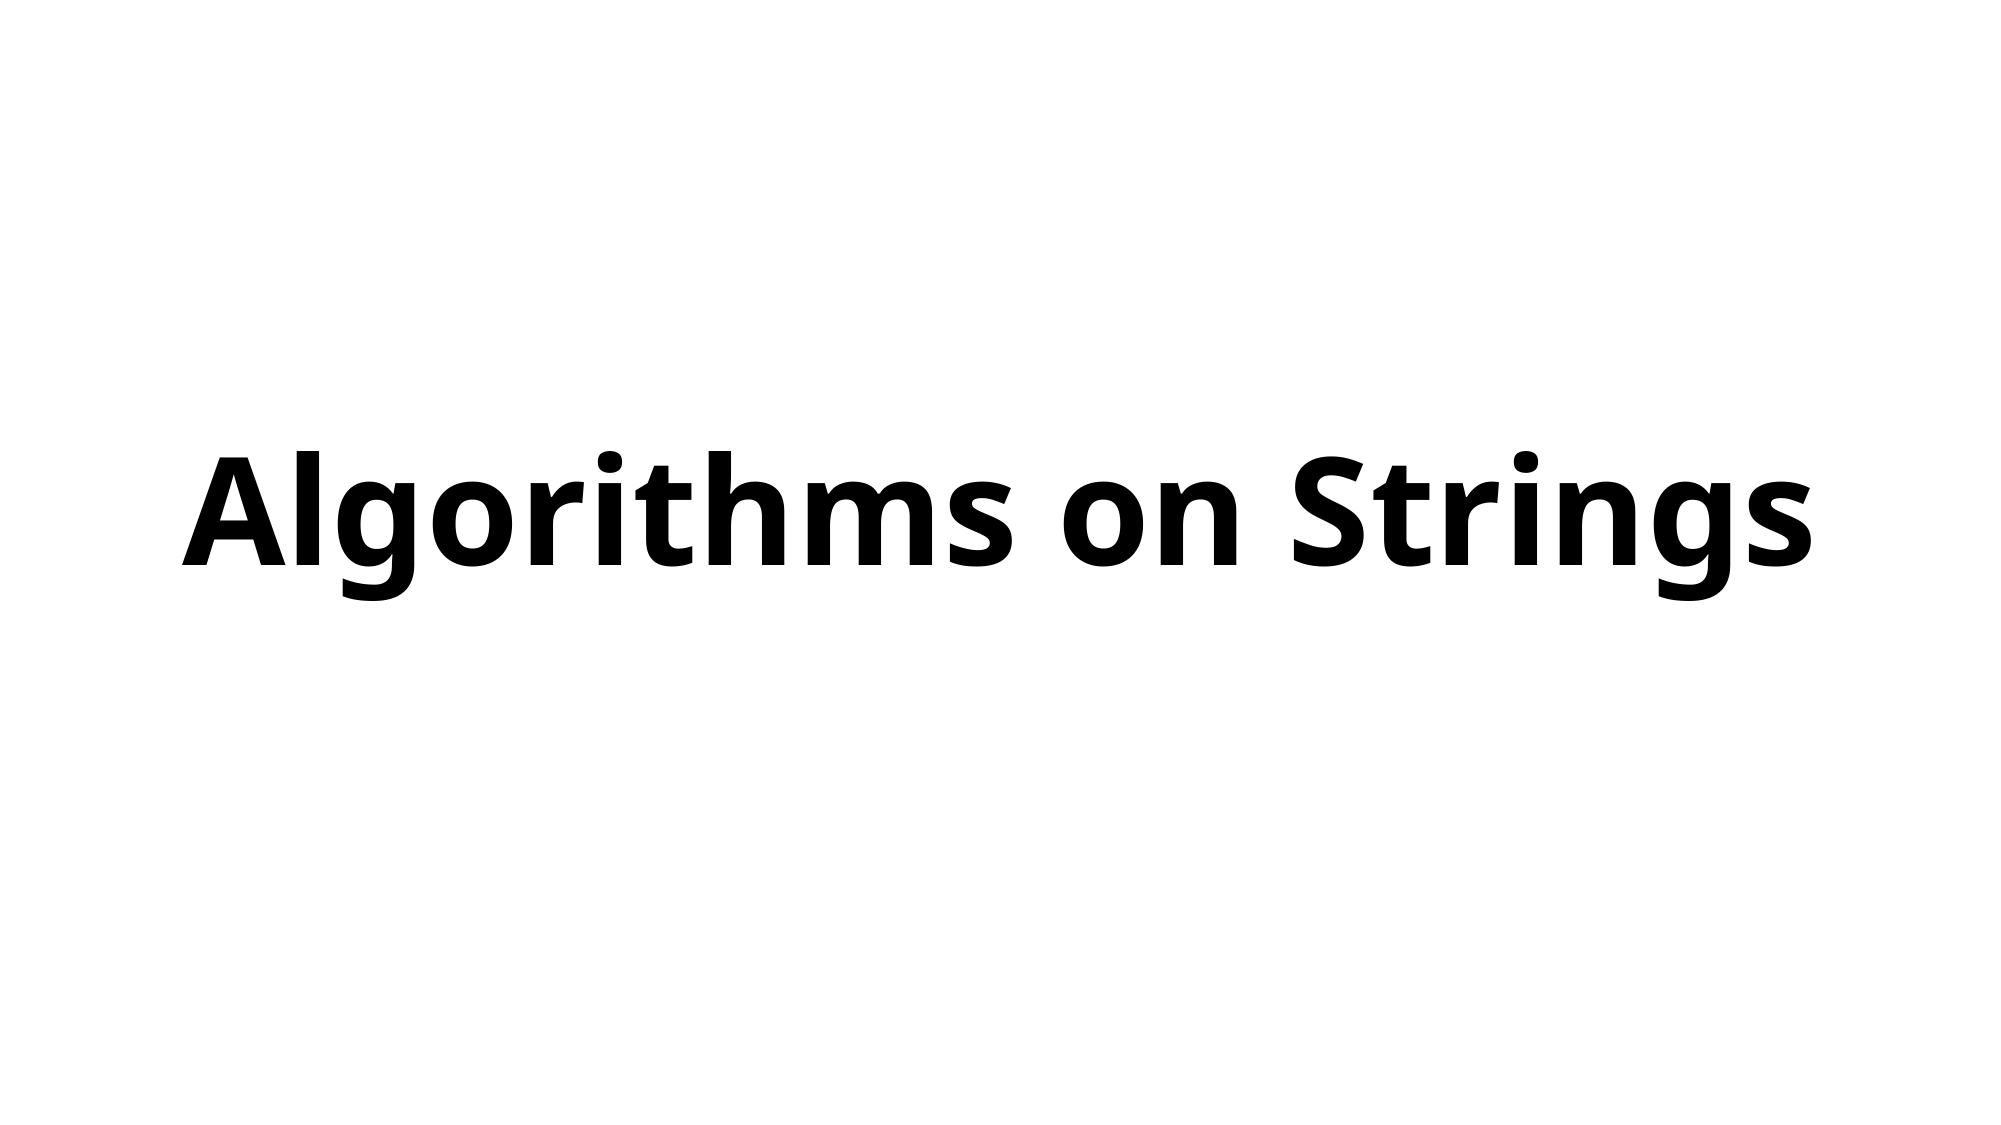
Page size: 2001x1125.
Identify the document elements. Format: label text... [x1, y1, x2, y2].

title Algorithms on Strings [137, 408, 1863, 626]
